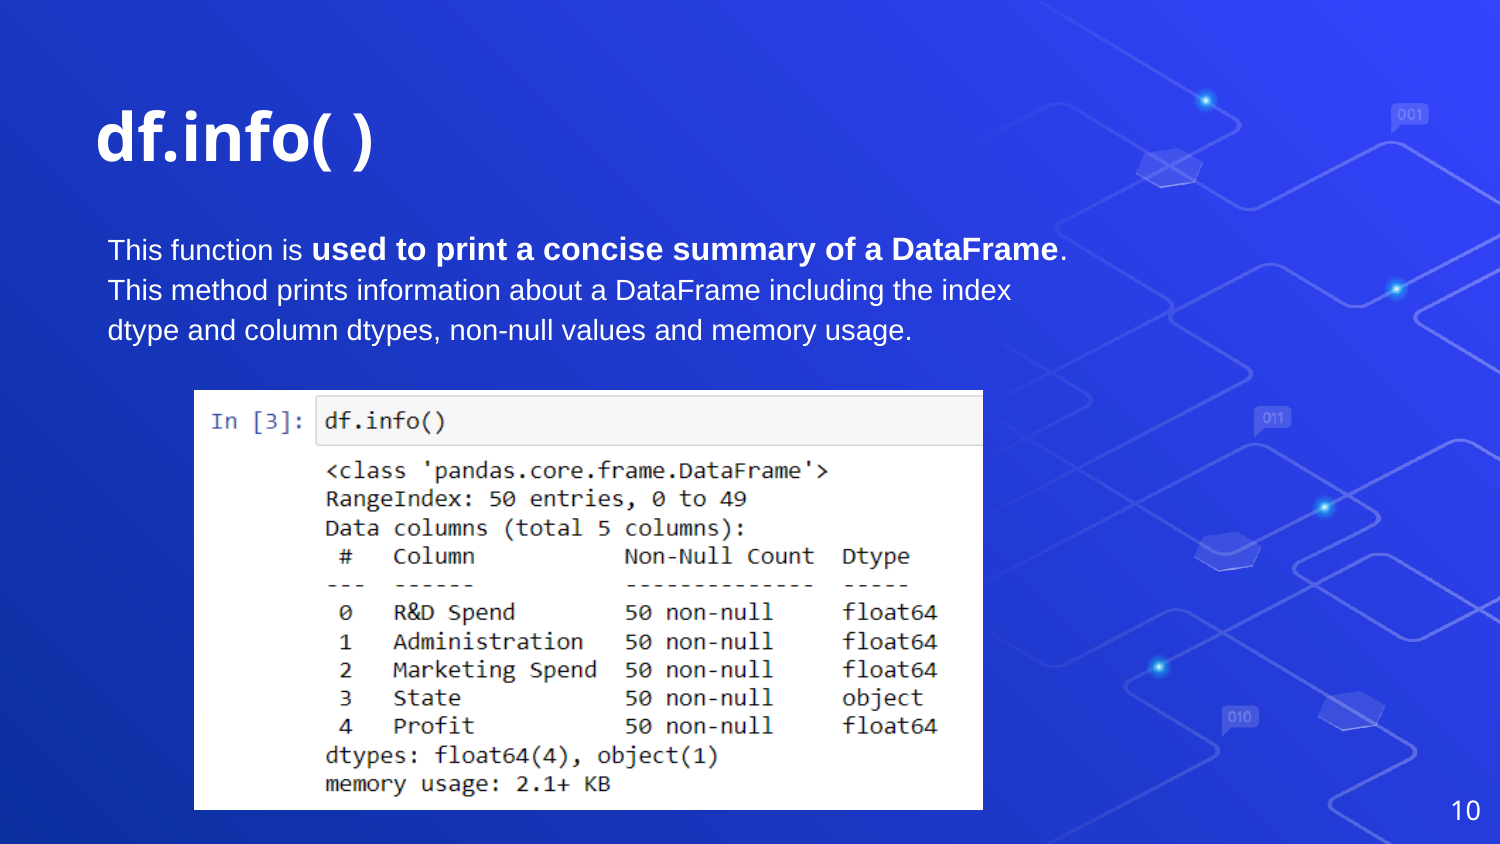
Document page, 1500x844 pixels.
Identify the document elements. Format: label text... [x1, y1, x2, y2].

picture [0, 0, 1500, 844]
slide_number 10 [1391, 779, 1482, 844]
title df.info( ) [95, 33, 1082, 175]
list This function is used to print a concise summary of a DataFrame. This method prints information about a DataFrame including the index dtype and column dtypes, non-null values and memory usage. [95, 221, 1082, 741]
